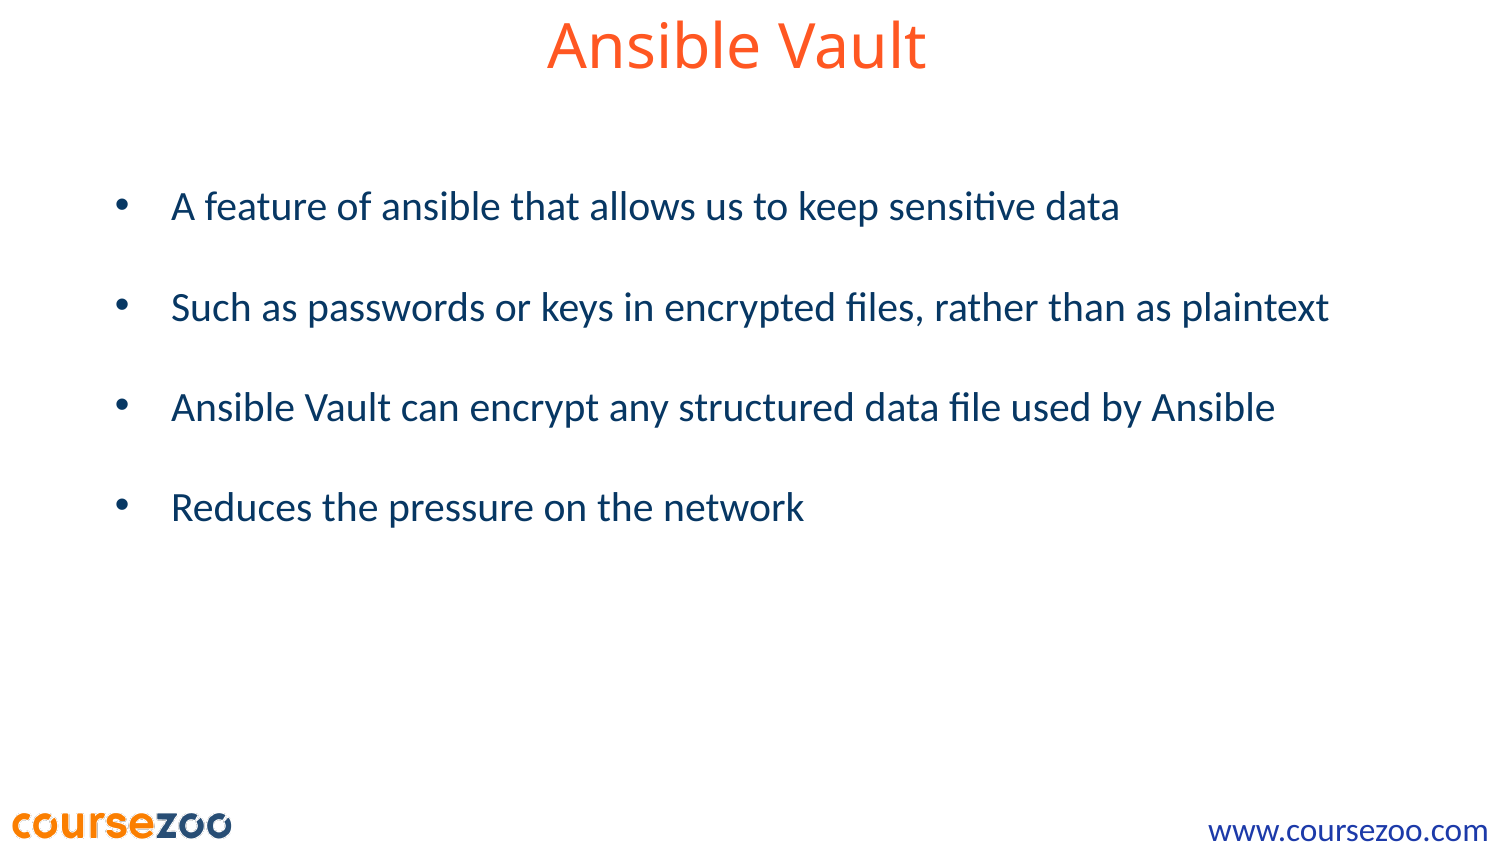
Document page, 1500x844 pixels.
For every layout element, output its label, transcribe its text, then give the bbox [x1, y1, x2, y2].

picture [8, 803, 235, 844]
title Ansible Vault [38, 0, 1437, 64]
text_box A feature of ansible that allows us to keep sensitive data Such as passwords or keys in encrypted files, rather than as plaintext Ansible Vault can encrypt any structured data file used by Ansible Reduces the pressure on the network [99, 171, 1437, 537]
